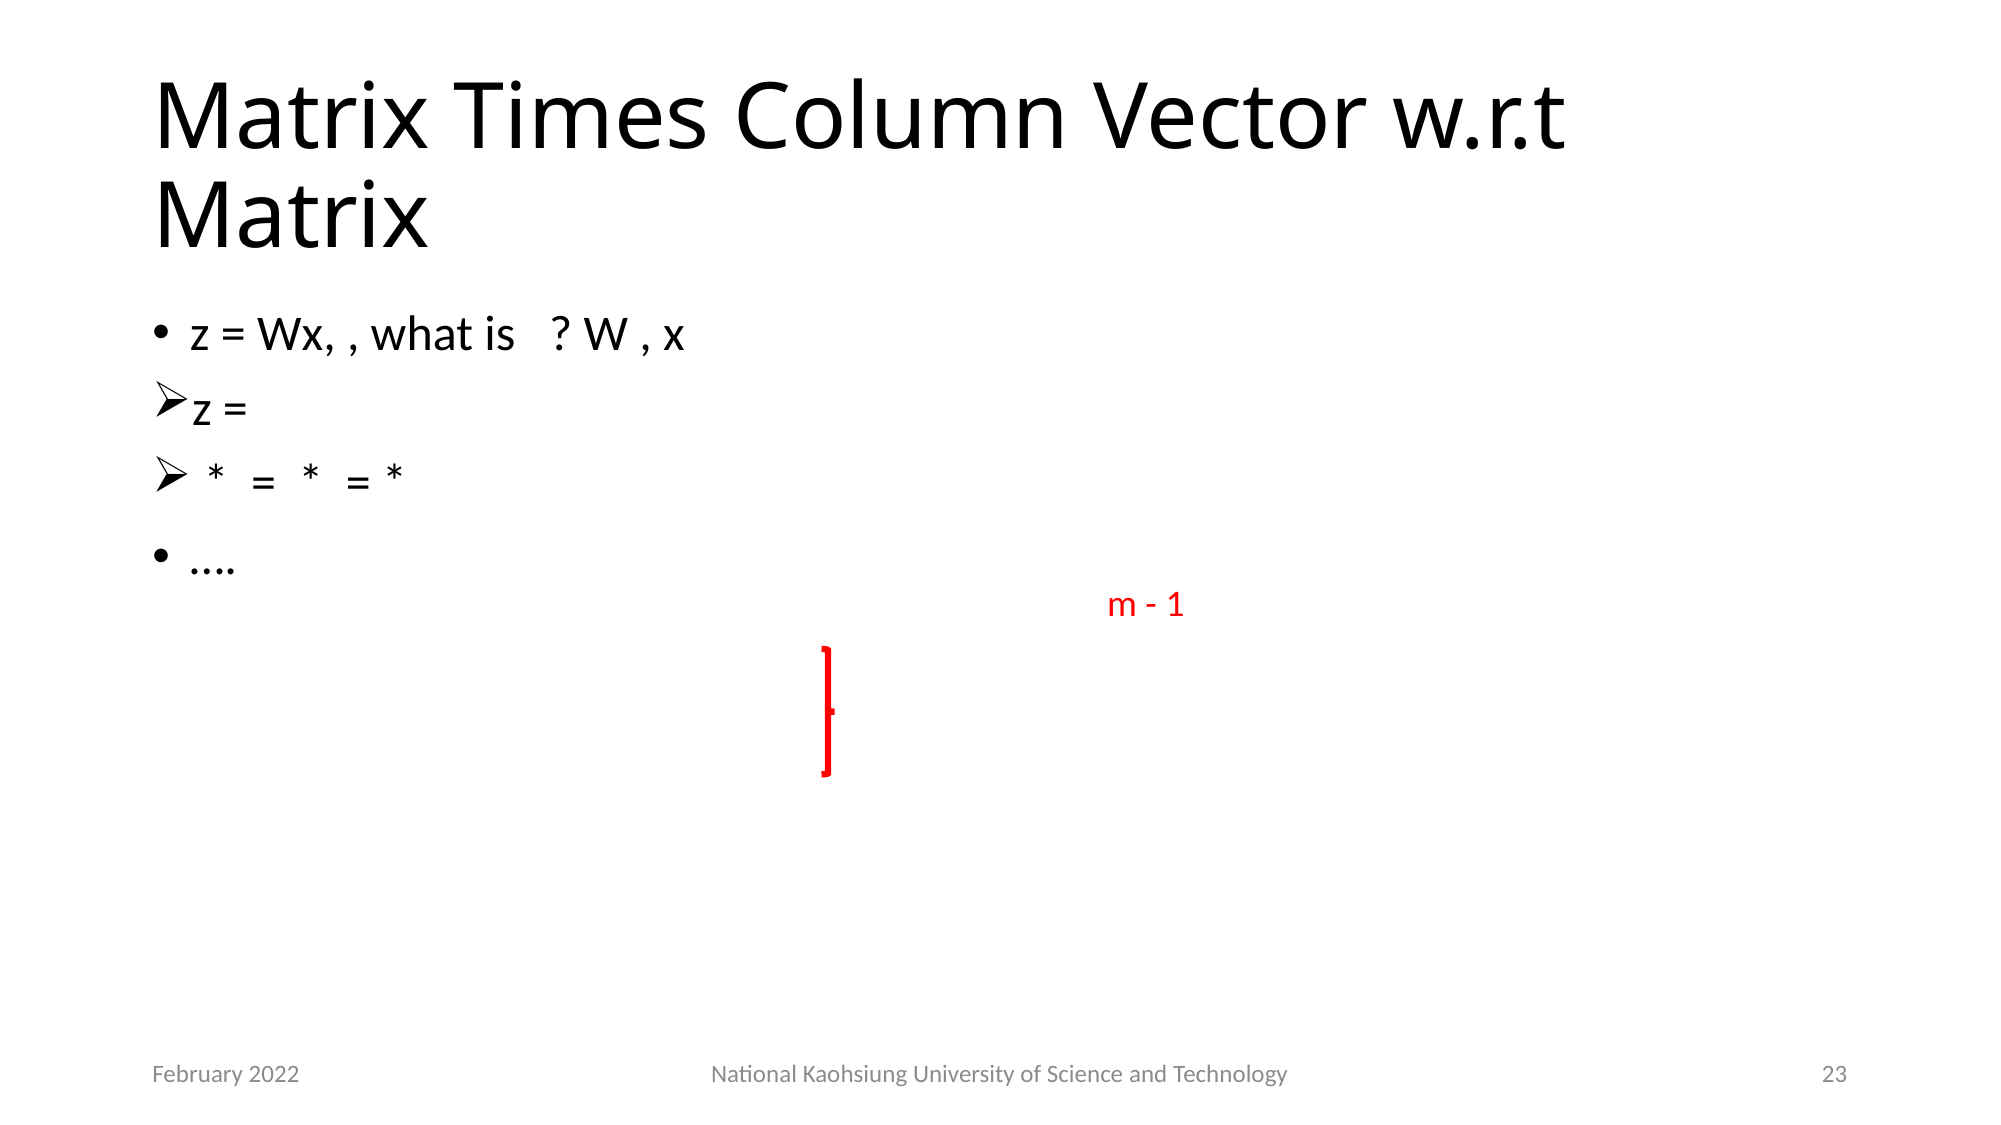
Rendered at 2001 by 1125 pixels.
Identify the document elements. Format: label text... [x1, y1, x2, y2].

title Matrix Times Column Vector w.r.t Matrix [137, 59, 1863, 278]
slide_number 23 [1412, 1042, 1863, 1103]
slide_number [137, 1042, 588, 1103]
text_box m - 1 [834, 574, 1458, 628]
footer National Kaohsiung University of Science and Technology [662, 1042, 1338, 1103]
text_box [821, 648, 835, 775]
